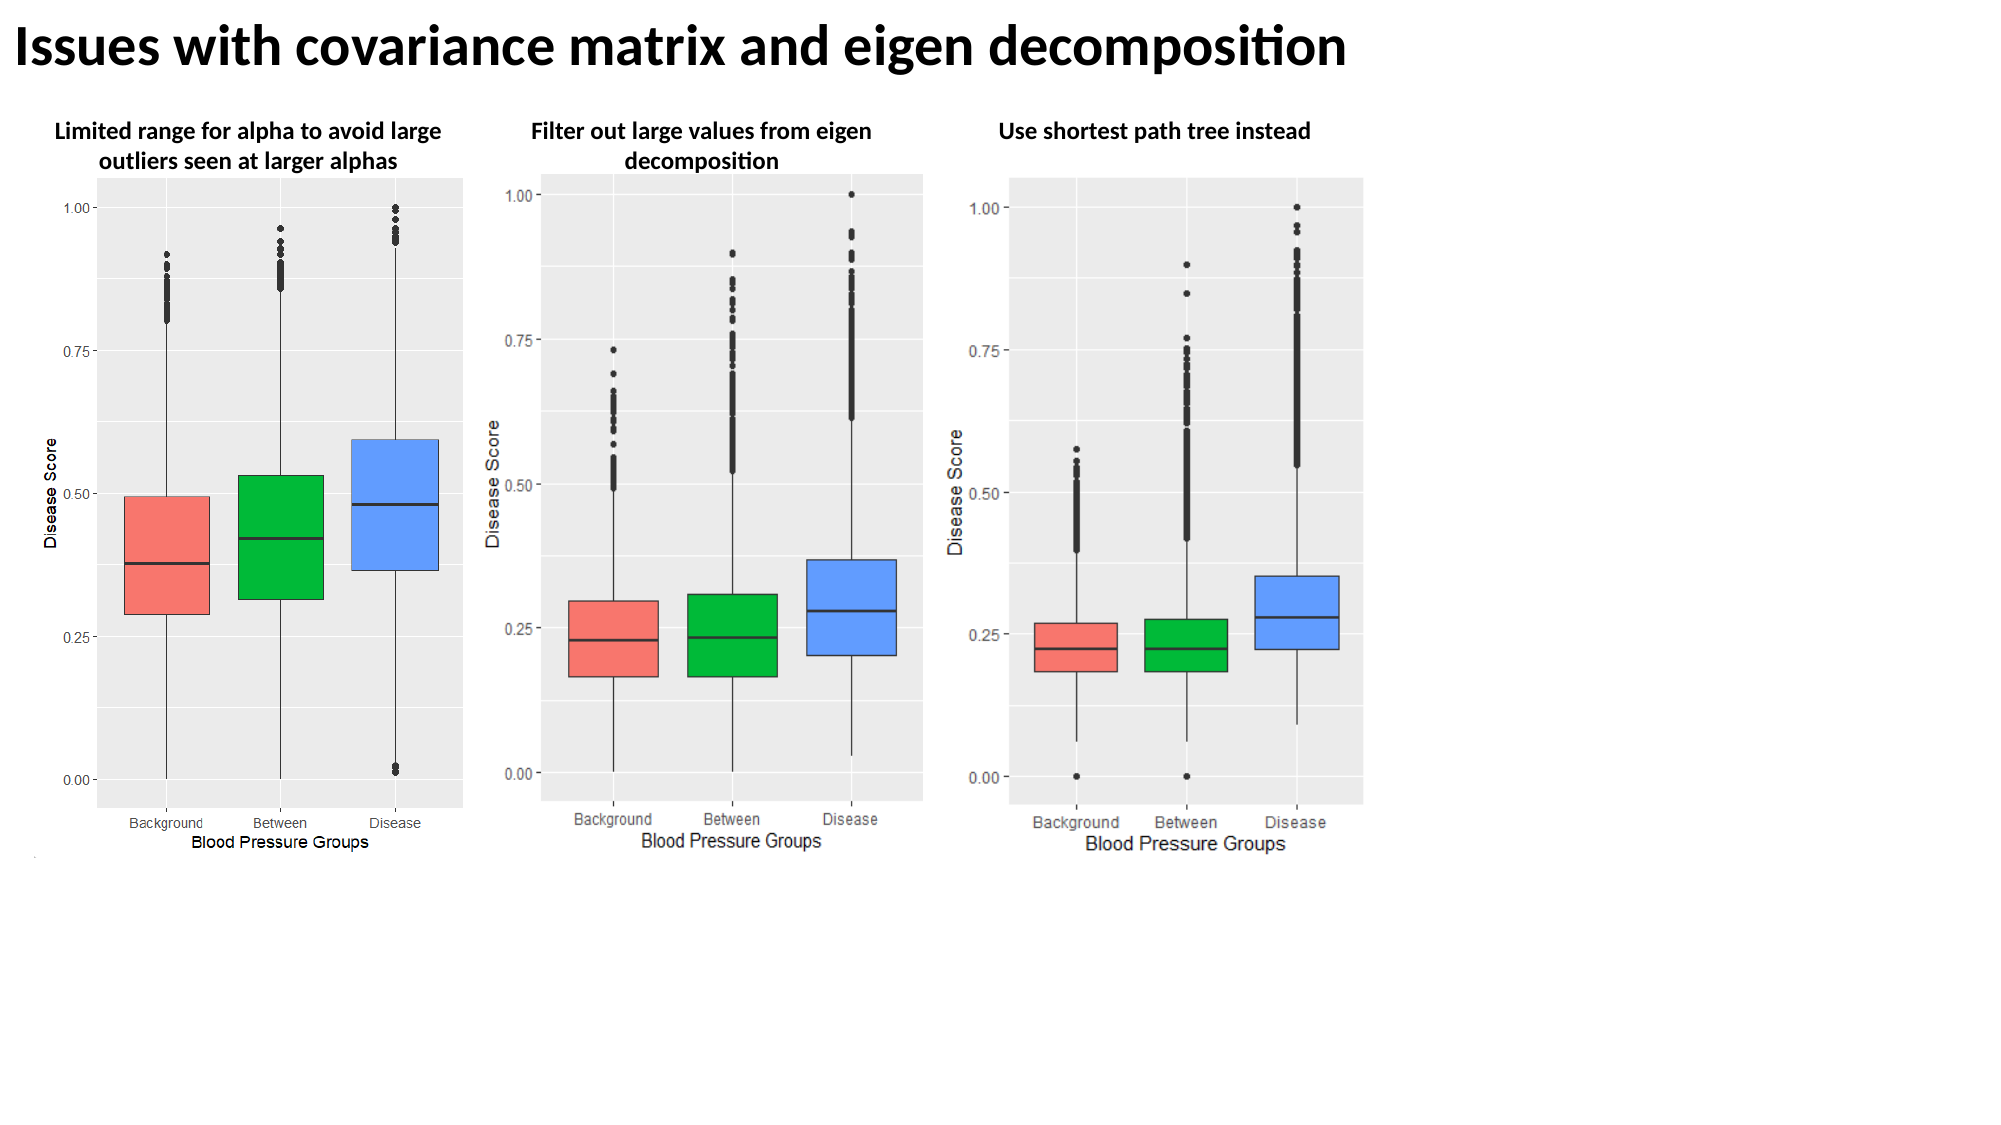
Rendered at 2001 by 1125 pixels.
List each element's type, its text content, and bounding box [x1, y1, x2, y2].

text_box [34, 174, 463, 857]
text_box Issues with covariance matrix and eigen decomposition [0, 0, 2000, 85]
picture [481, 174, 923, 857]
text_box Use shortest path tree instead [941, 114, 1370, 145]
picture [941, 174, 1370, 857]
text_box Limited range for alpha to avoid large outliers seen at larger alphas [34, 114, 463, 174]
text_box Filter out large values from eigen decomposition [481, 114, 923, 174]
